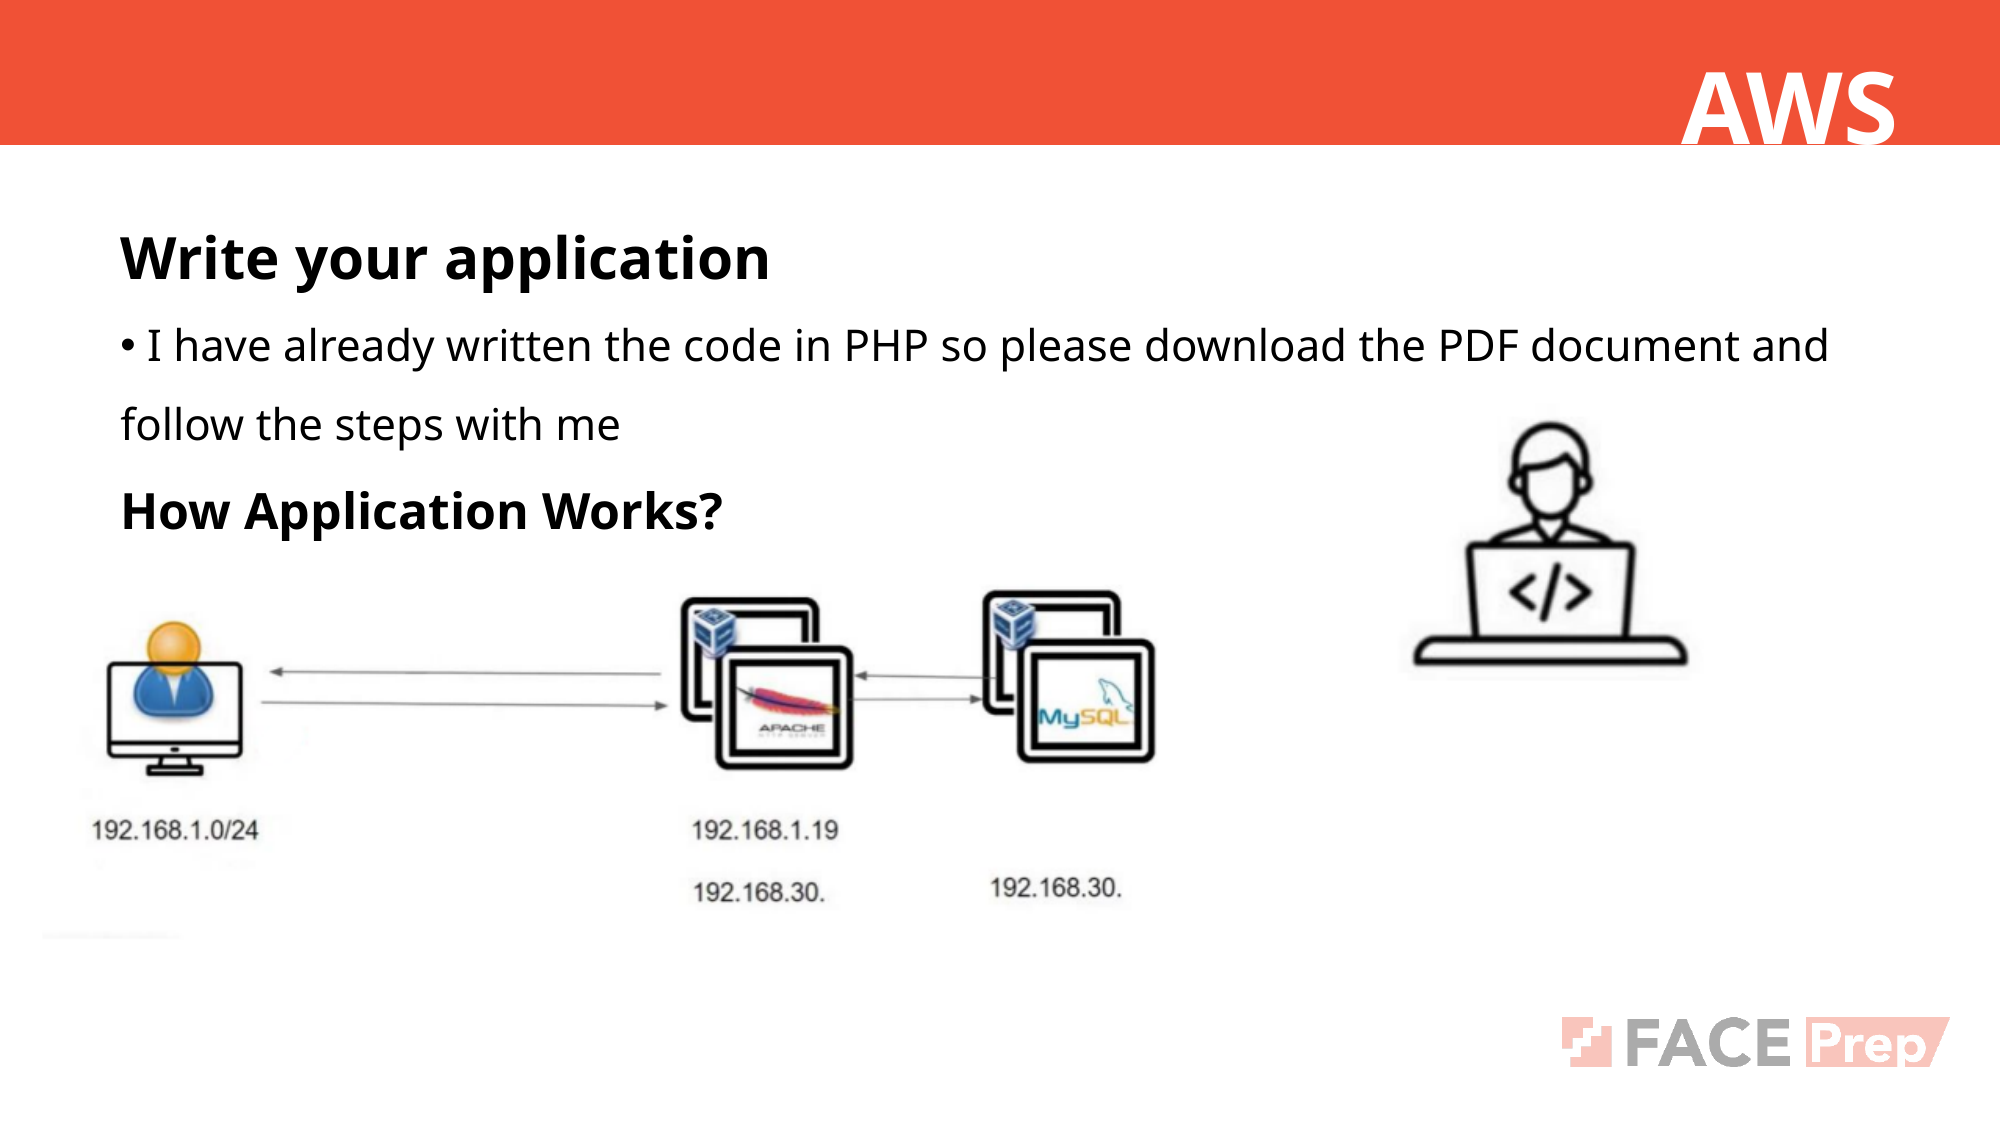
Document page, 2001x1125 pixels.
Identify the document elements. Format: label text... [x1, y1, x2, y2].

picture [1562, 1017, 1950, 1067]
text_box Write your application I have already written the code in PHP so please download the PDF document and follow the steps with me How Application Works? [105, 179, 1895, 704]
text_box AWS [638, 37, 1914, 173]
picture [38, 549, 1194, 950]
picture [1389, 387, 1707, 713]
text_box [0, 1, 2000, 145]
